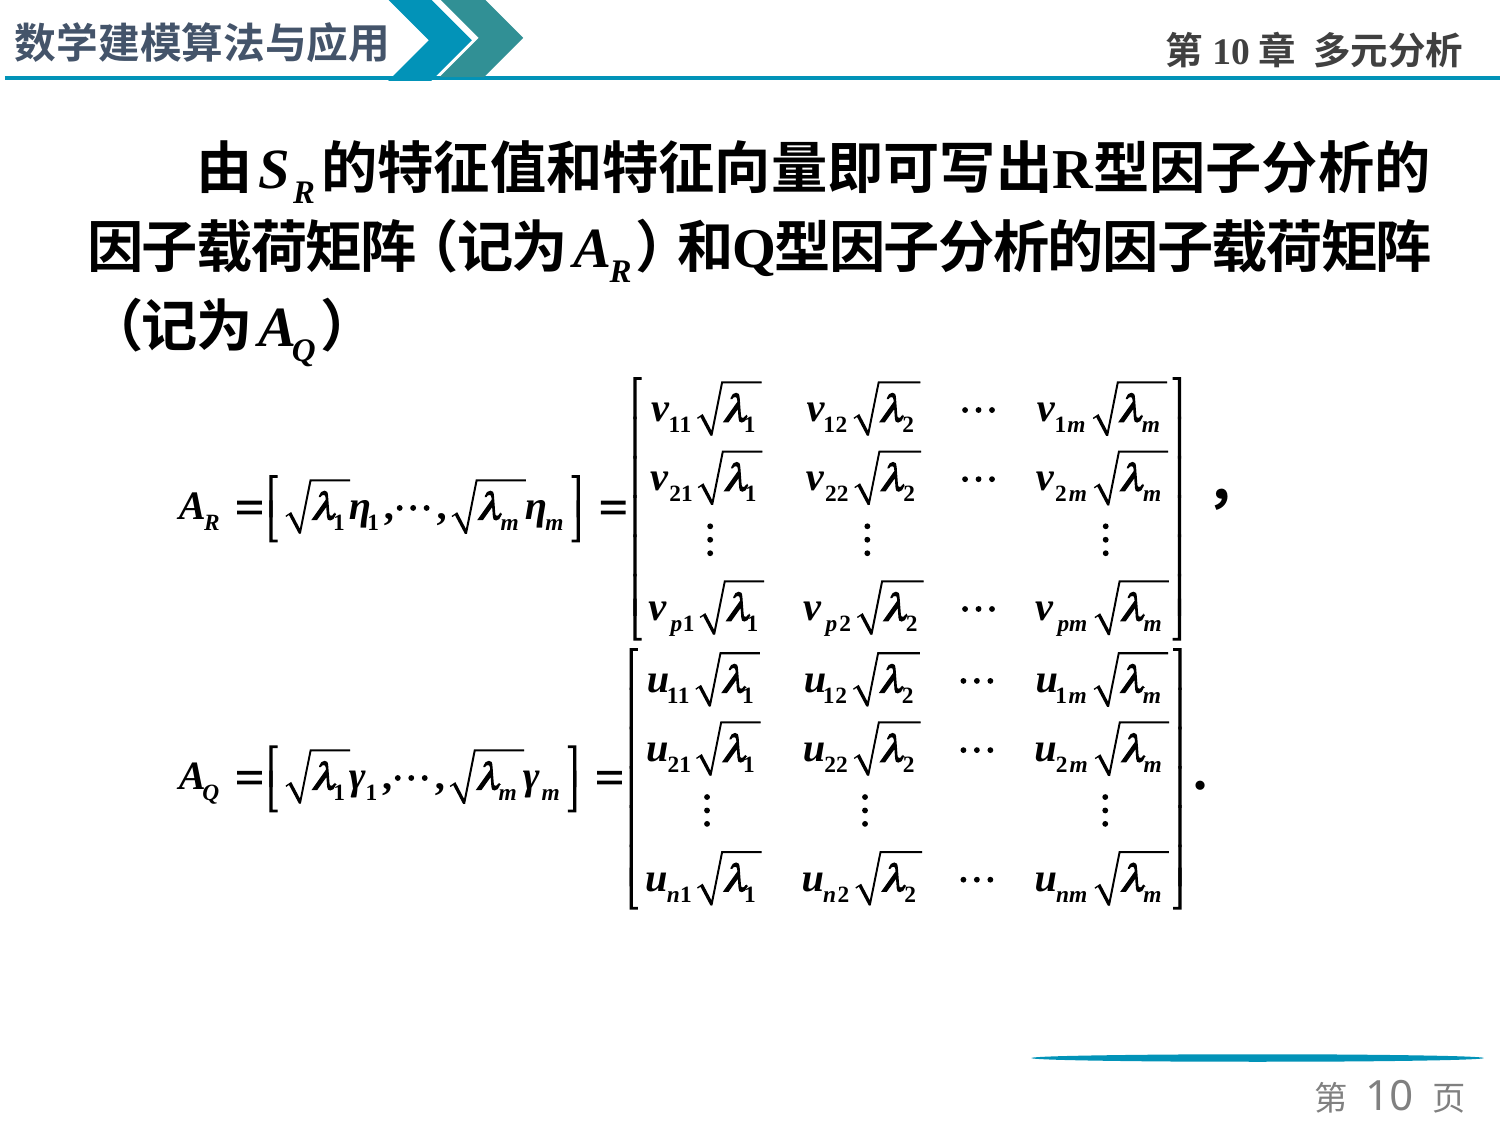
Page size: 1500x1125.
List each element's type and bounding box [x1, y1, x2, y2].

text_box [87, 131, 1431, 1050]
